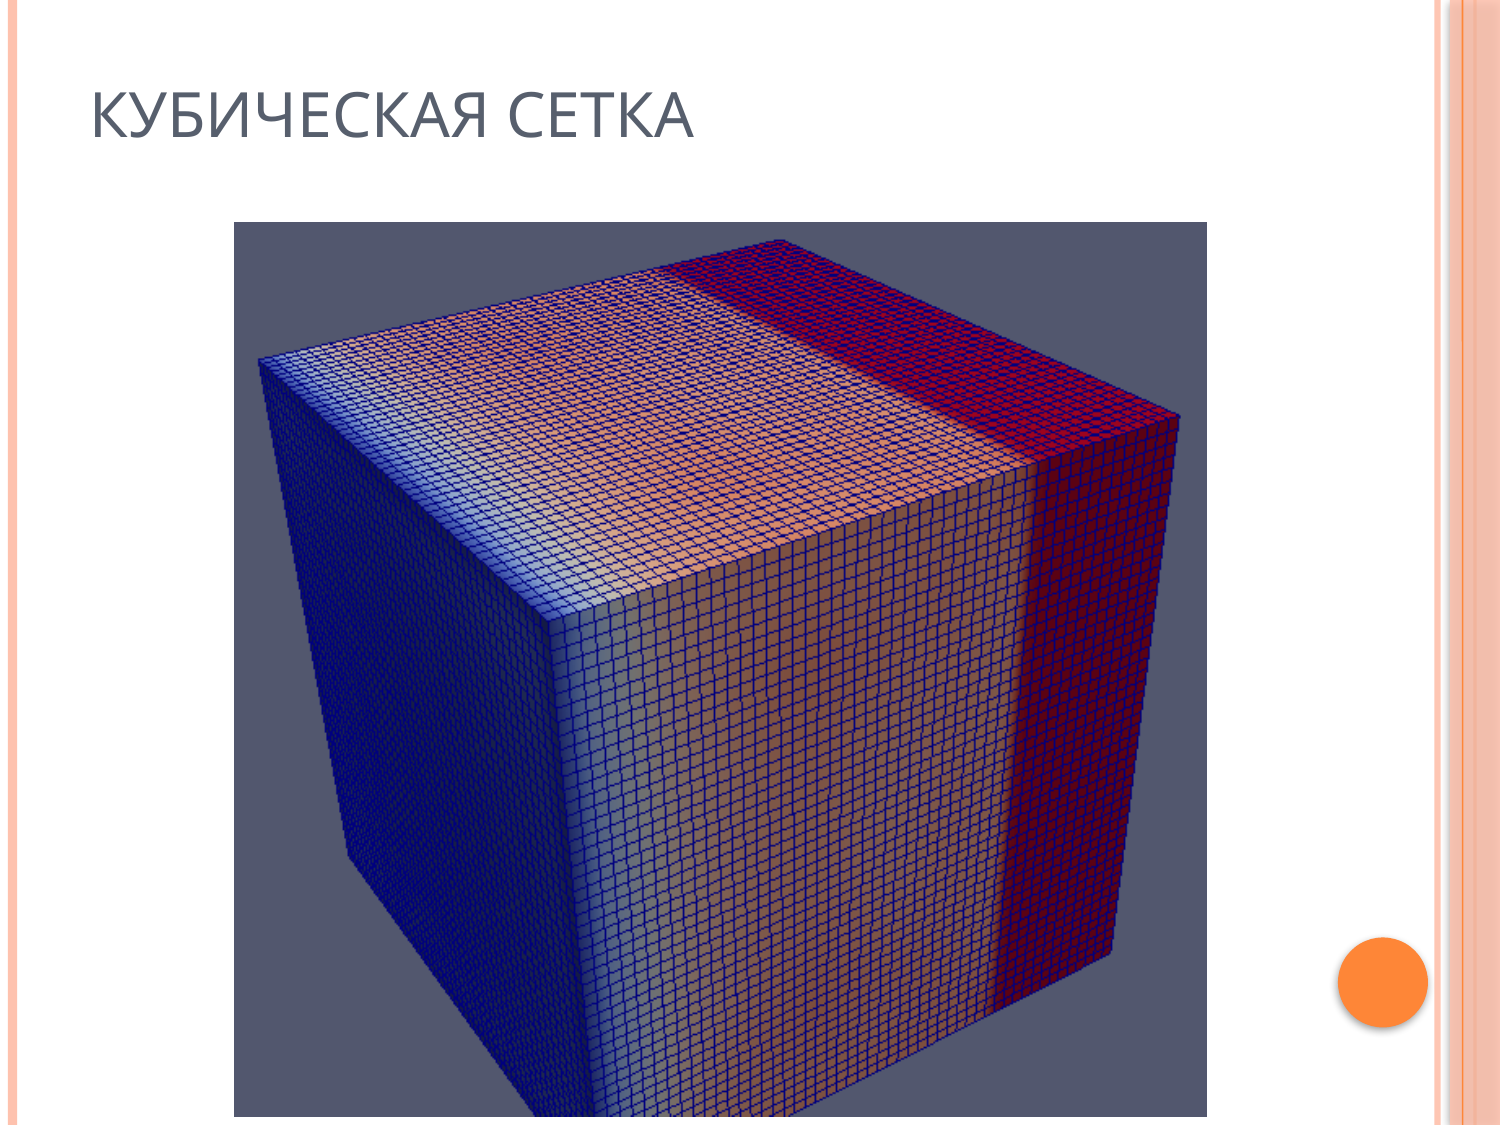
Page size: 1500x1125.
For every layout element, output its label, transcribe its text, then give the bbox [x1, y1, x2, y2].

title Кубическая сетка [75, 45, 1383, 233]
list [233, 221, 1208, 1118]
